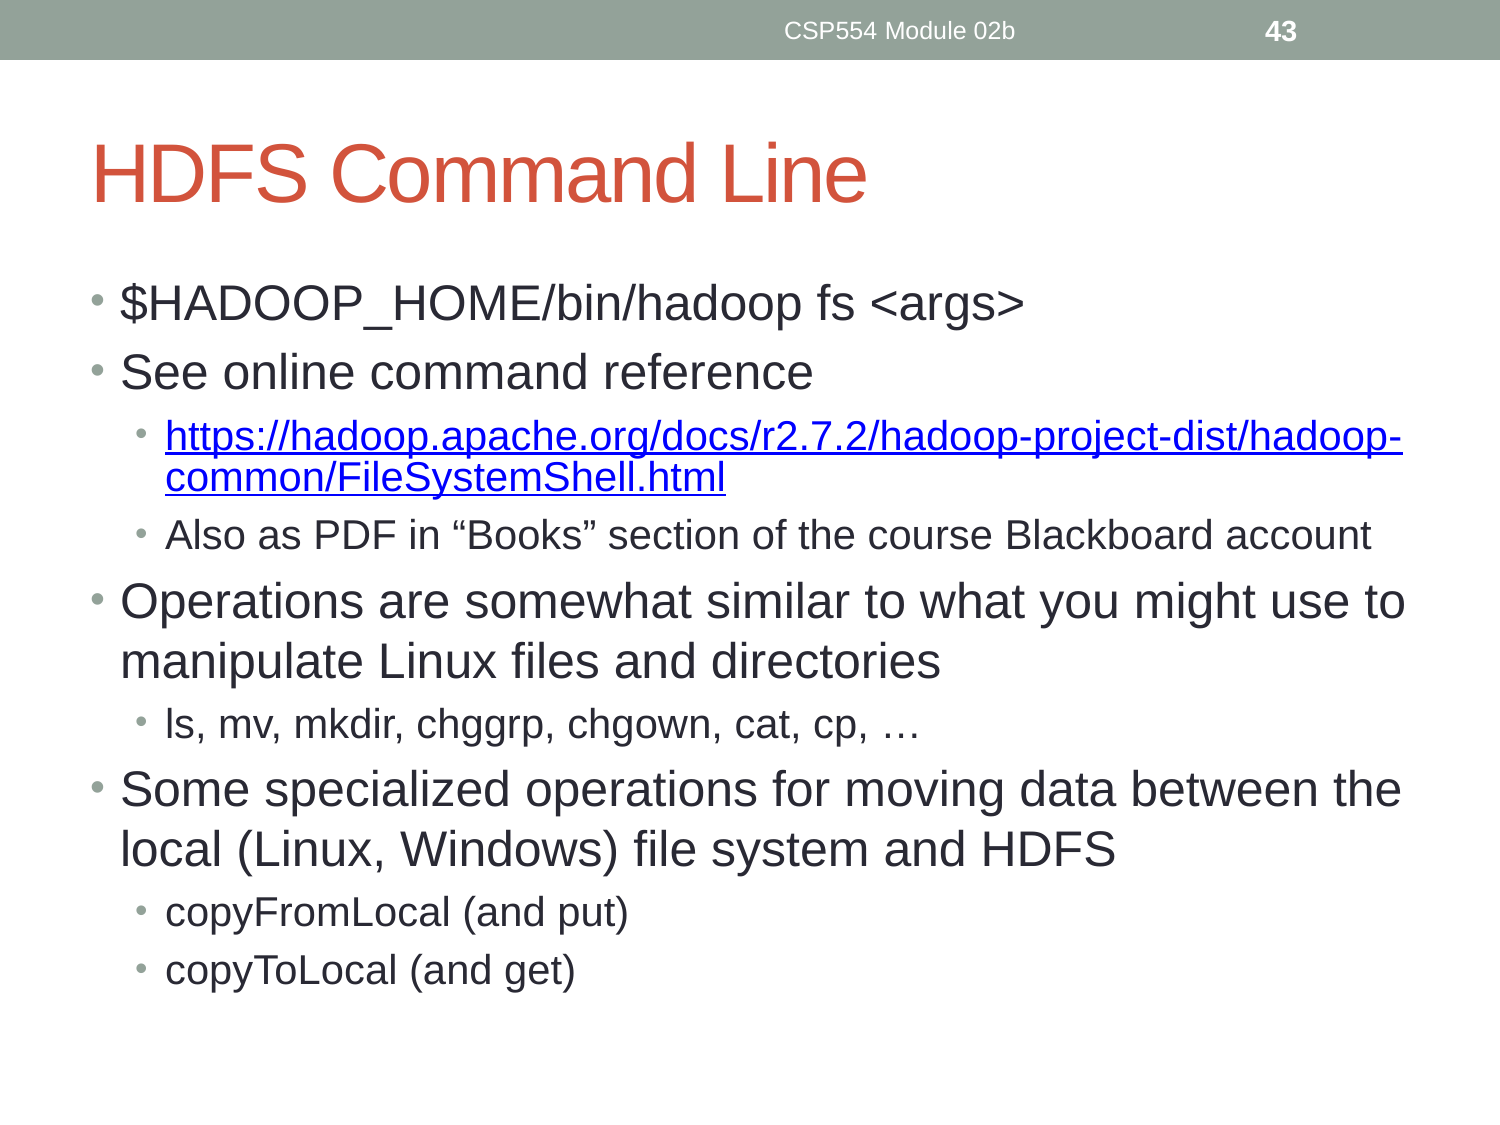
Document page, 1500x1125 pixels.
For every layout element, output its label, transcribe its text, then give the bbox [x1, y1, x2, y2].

list $HADOOP_HOME/bin/hadoop fs <args> See online command reference https://hadoop.apache.org/docs/r2.7.2/hadoop-project-dist/hadoop-common/FileSystemShell.html Also as PDF in “Books” section of the course Blackboard account Operations are somewhat similar to what you might use to manipulate Linux files and directories ls, mv, mkdir, chggrp, chgown, cat, cp, … Some specialized operations for moving data between the local (Linux, Windows) file system and HDFS copyFromLocal (and put) copyToLocal (and get) [75, 262, 1425, 1063]
slide_number 43 [1250, 3, 1425, 57]
footer CSP554 Module 02b [562, 3, 1238, 57]
title HDFS Command Line [75, 87, 1425, 250]
